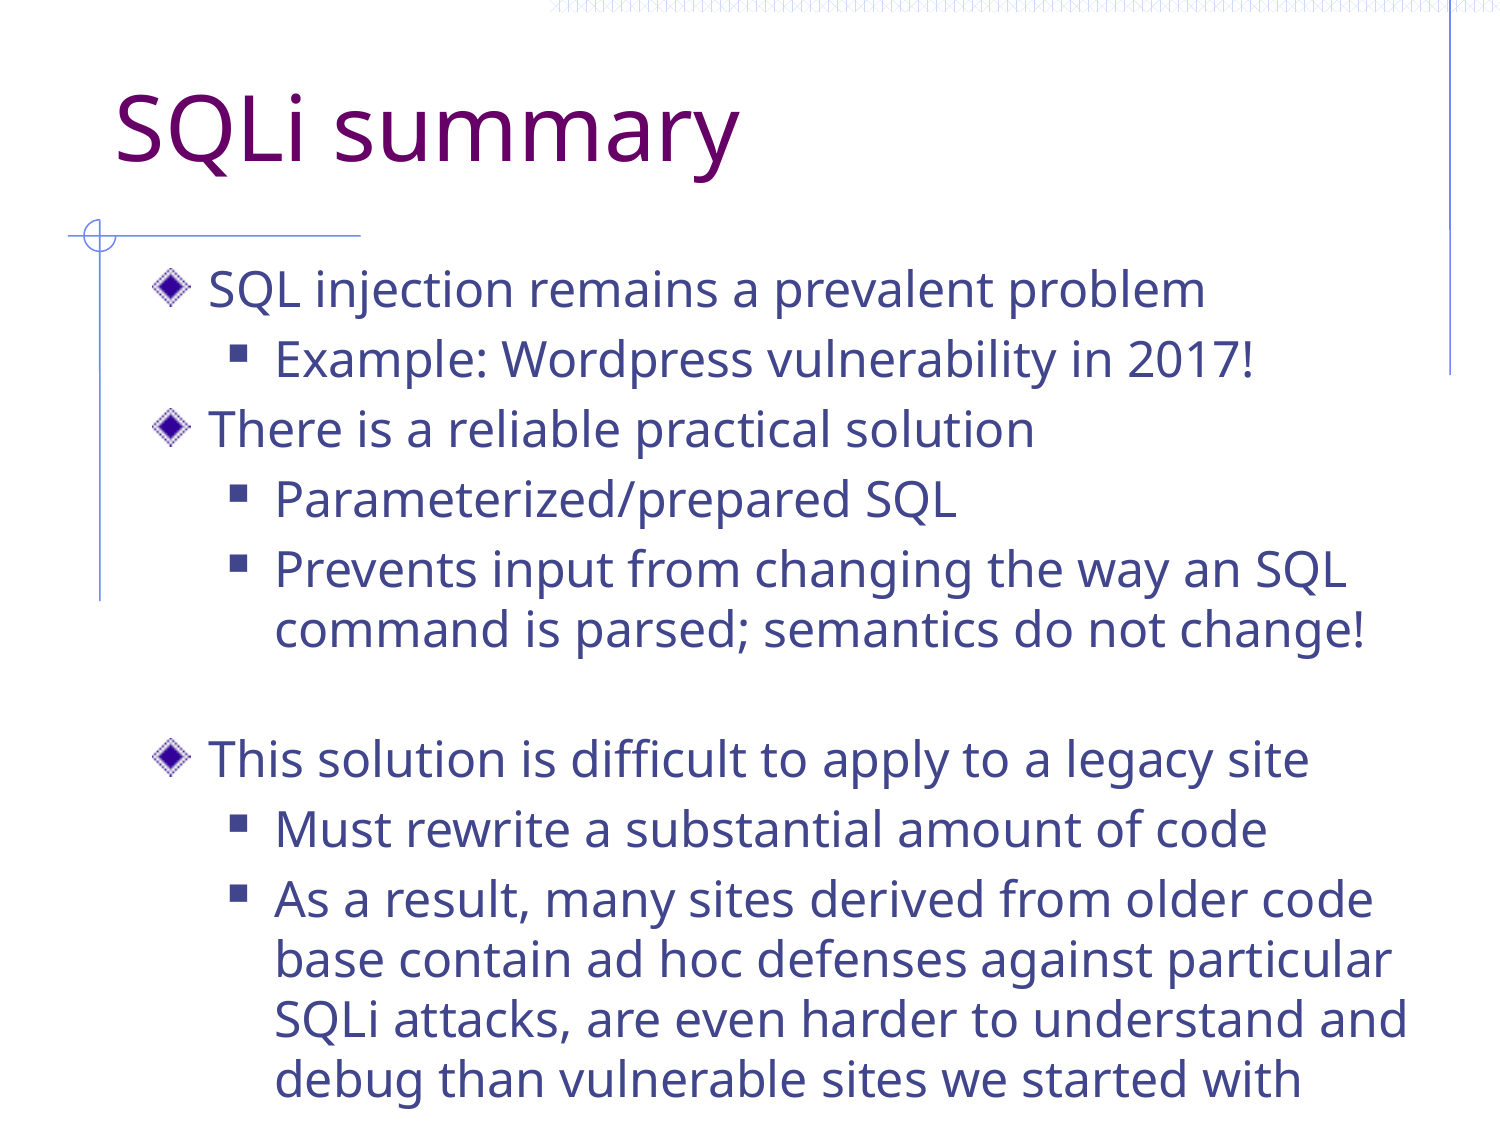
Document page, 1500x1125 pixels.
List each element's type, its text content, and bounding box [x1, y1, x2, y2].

title SQLi summary [99, 49, 1376, 188]
picture [152, 738, 191, 777]
picture [152, 408, 191, 447]
picture [152, 268, 191, 307]
list SQL injection remains a prevalent problem Example: Wordpress vulnerability in 2017! There is a reliable practical solution Parameterized/prepared SQL Prevents input from changing the way an SQL command is parsed; semantics do not change! This solution is difficult to apply to a legacy site Must rewrite a substantial amount of code As a result, many sites derived from older code base contain ad hoc defenses against particular SQLi attacks, are even harder to understand and debug than vulnerable sites we started with [137, 249, 1451, 1113]
